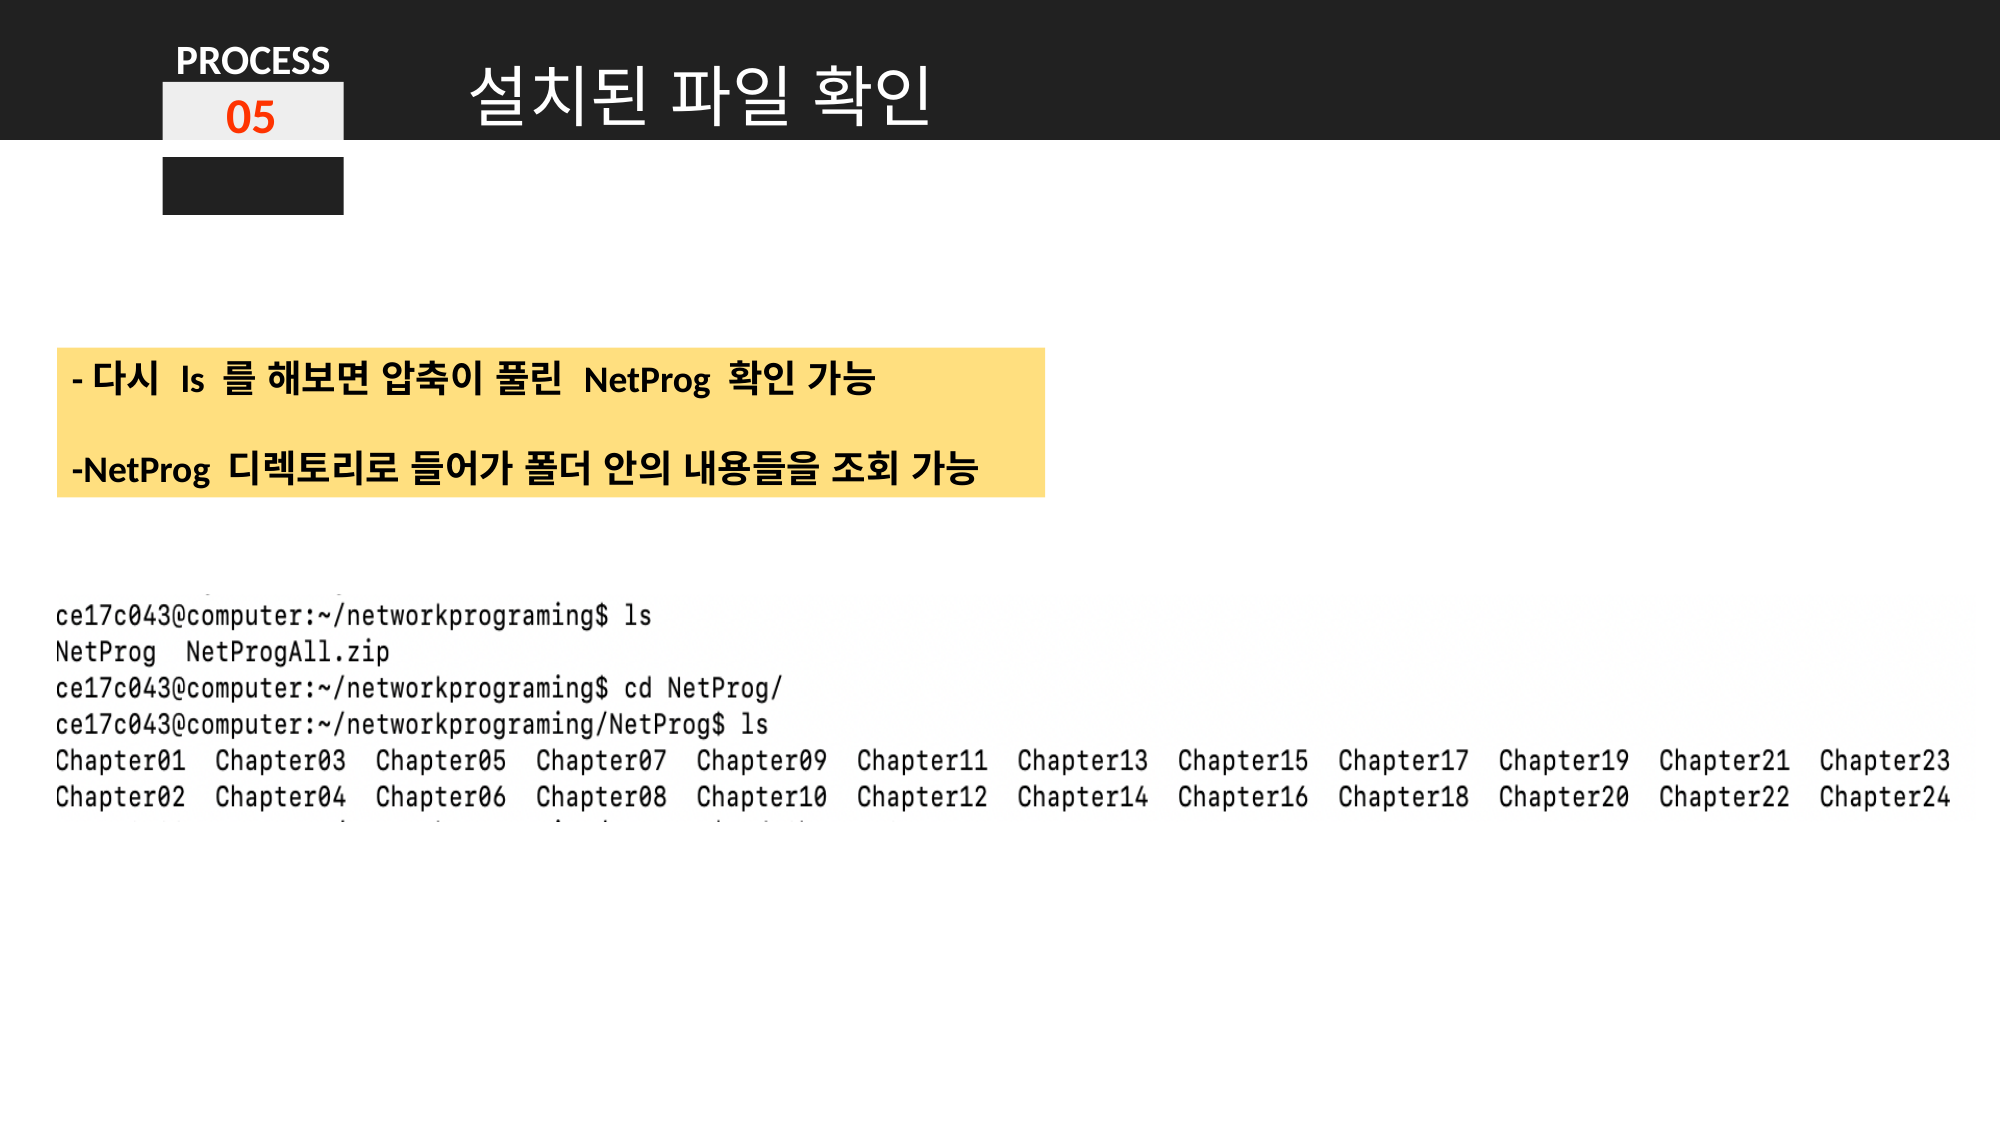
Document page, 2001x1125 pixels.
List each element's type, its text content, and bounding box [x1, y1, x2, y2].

text_box [345, 0, 2000, 141]
text_box PROCESS [161, 0, 346, 91]
text_box -다시 ls 를 해보면 압축이 풀린 NetProg 확인 가능 -NetProg 디렉토리로 들어가 폴더 안의 내용들을 조회 가능 [57, 347, 1046, 498]
text_box [161, 81, 211, 141]
text_box [161, 156, 345, 216]
text_box [292, 81, 345, 141]
text_box 05 [211, 75, 292, 151]
text_box [0, 0, 161, 141]
picture [57, 594, 1976, 822]
text_box 설치된 파일 확인 [453, 7, 1245, 143]
